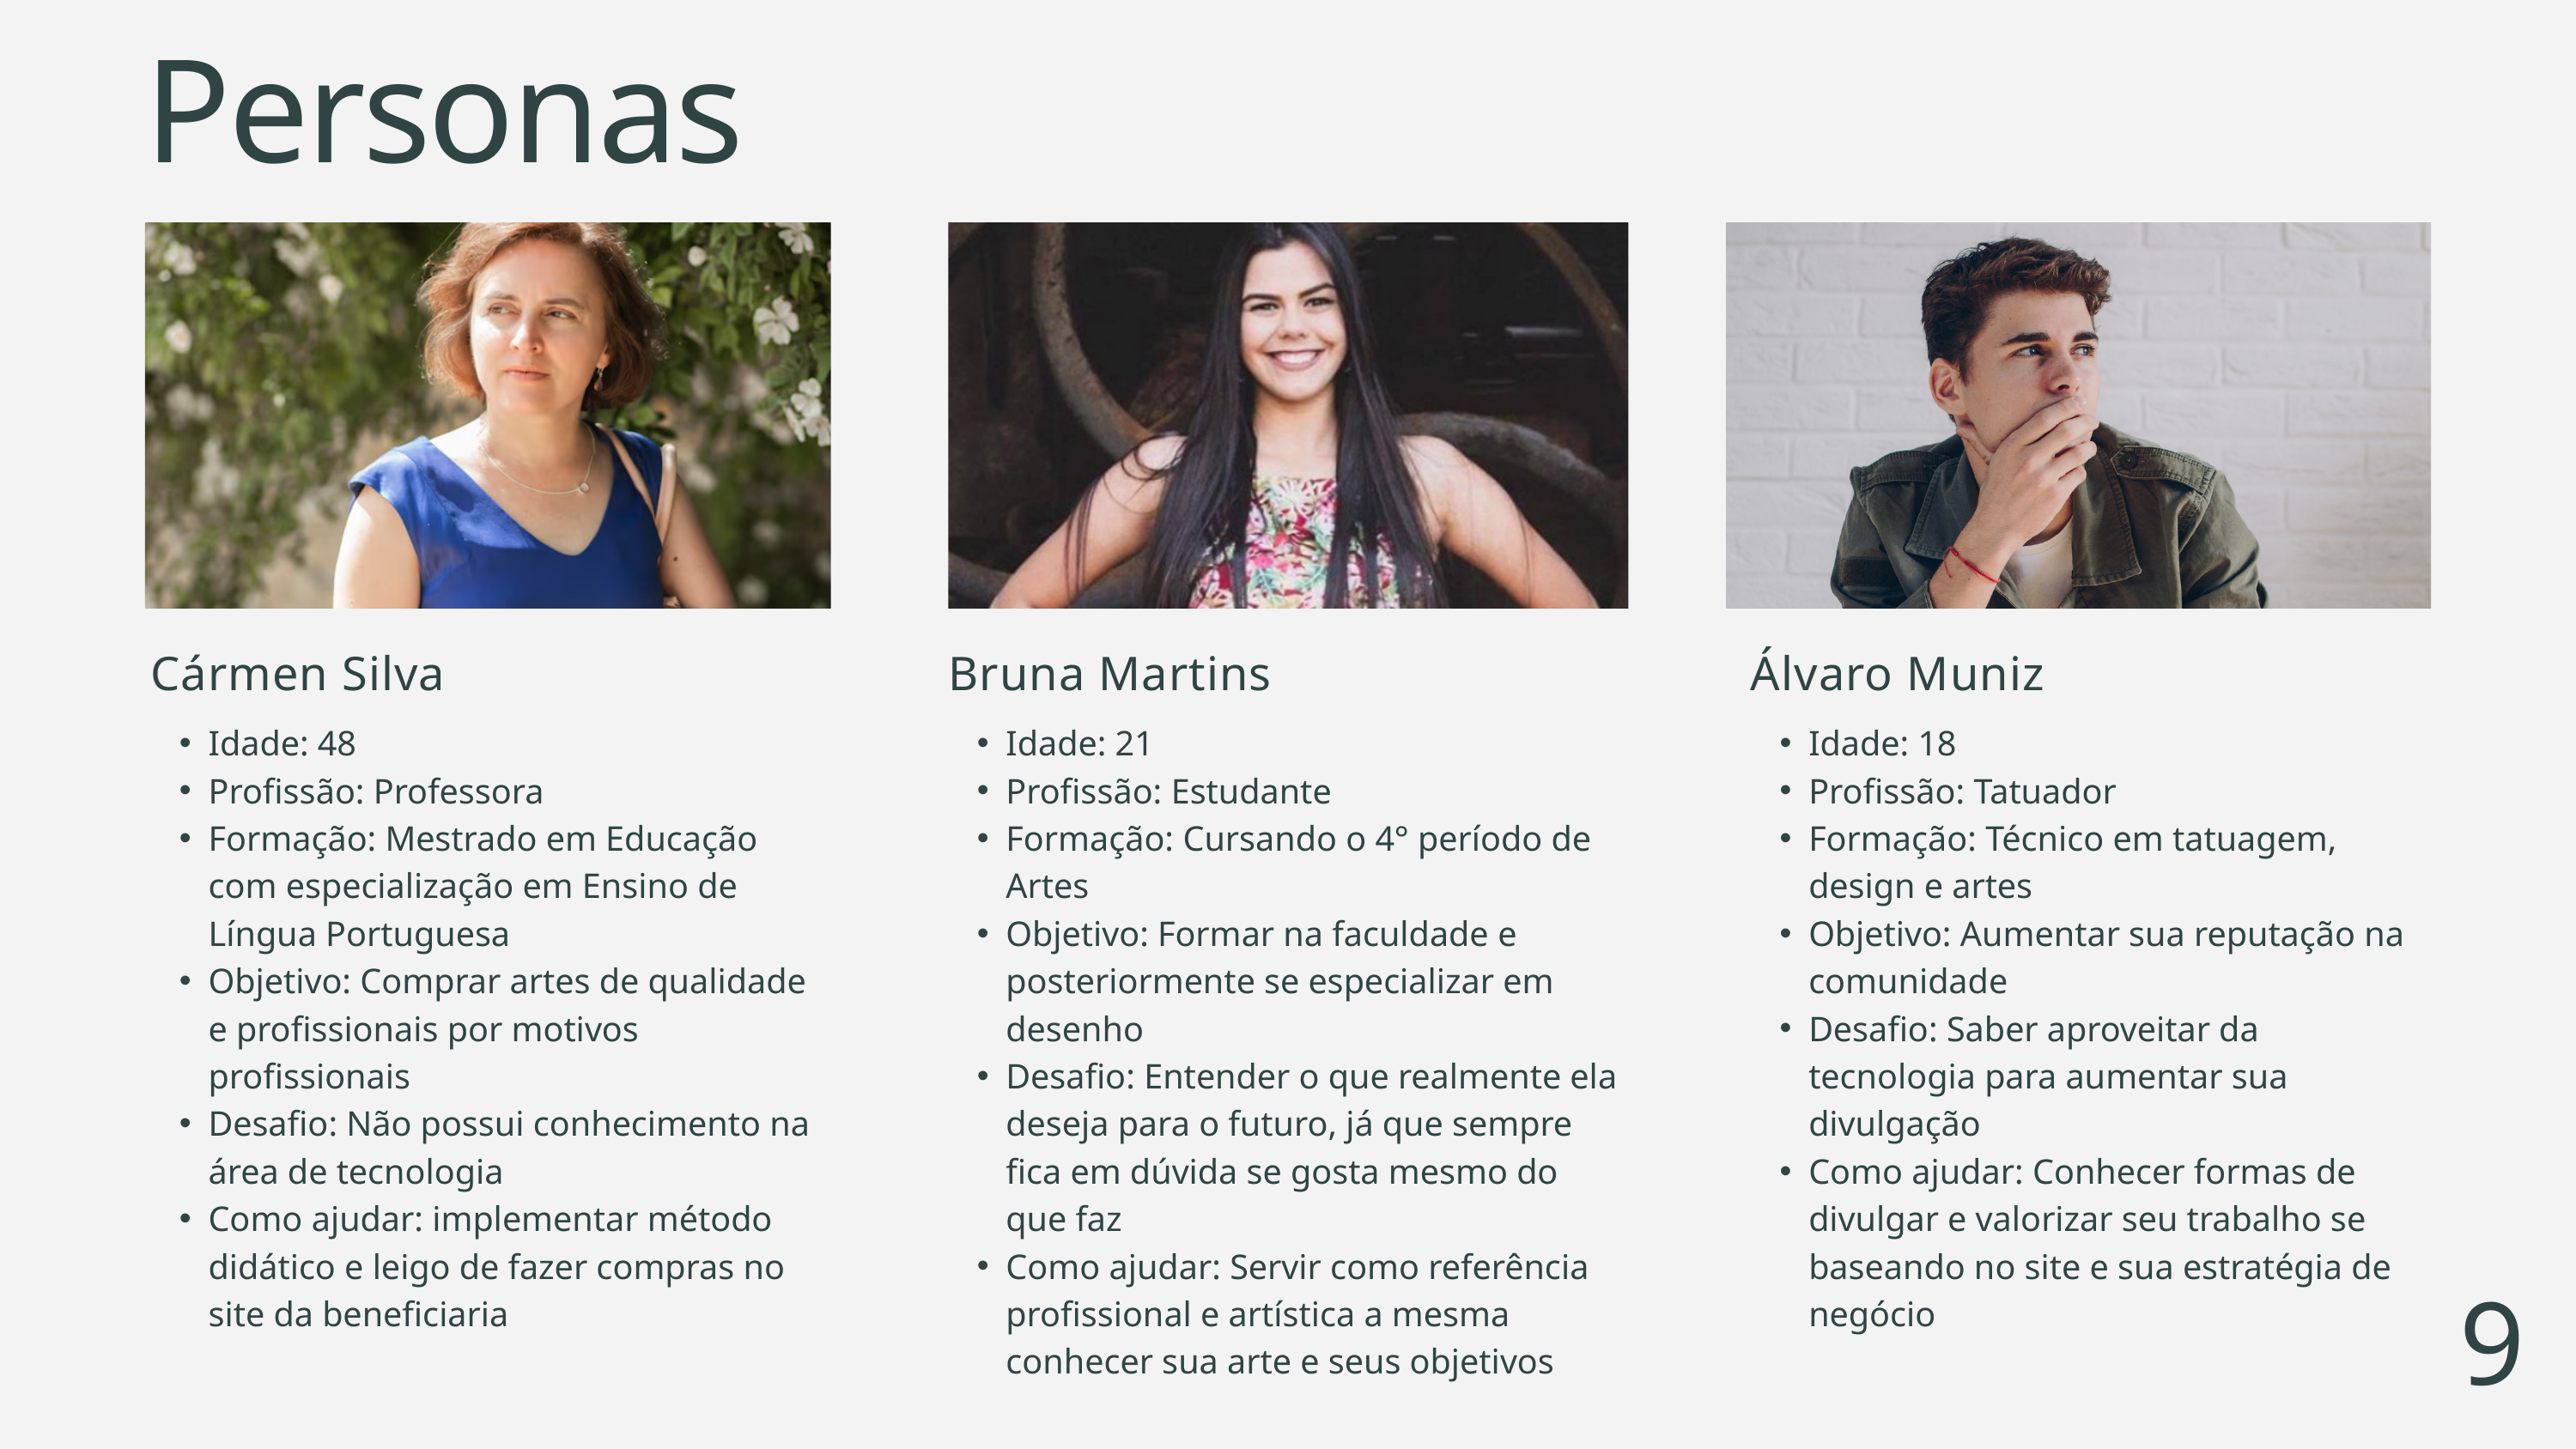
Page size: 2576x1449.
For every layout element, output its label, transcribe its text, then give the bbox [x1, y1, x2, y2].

text_box [144, 222, 831, 609]
text_box [1726, 222, 2432, 609]
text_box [150, 640, 831, 1276]
text_box 9 [2337, 1293, 2525, 1409]
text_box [1750, 640, 2432, 1276]
text_box Personas [144, 48, 1629, 192]
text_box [948, 640, 1629, 1276]
text_box [948, 222, 1629, 609]
